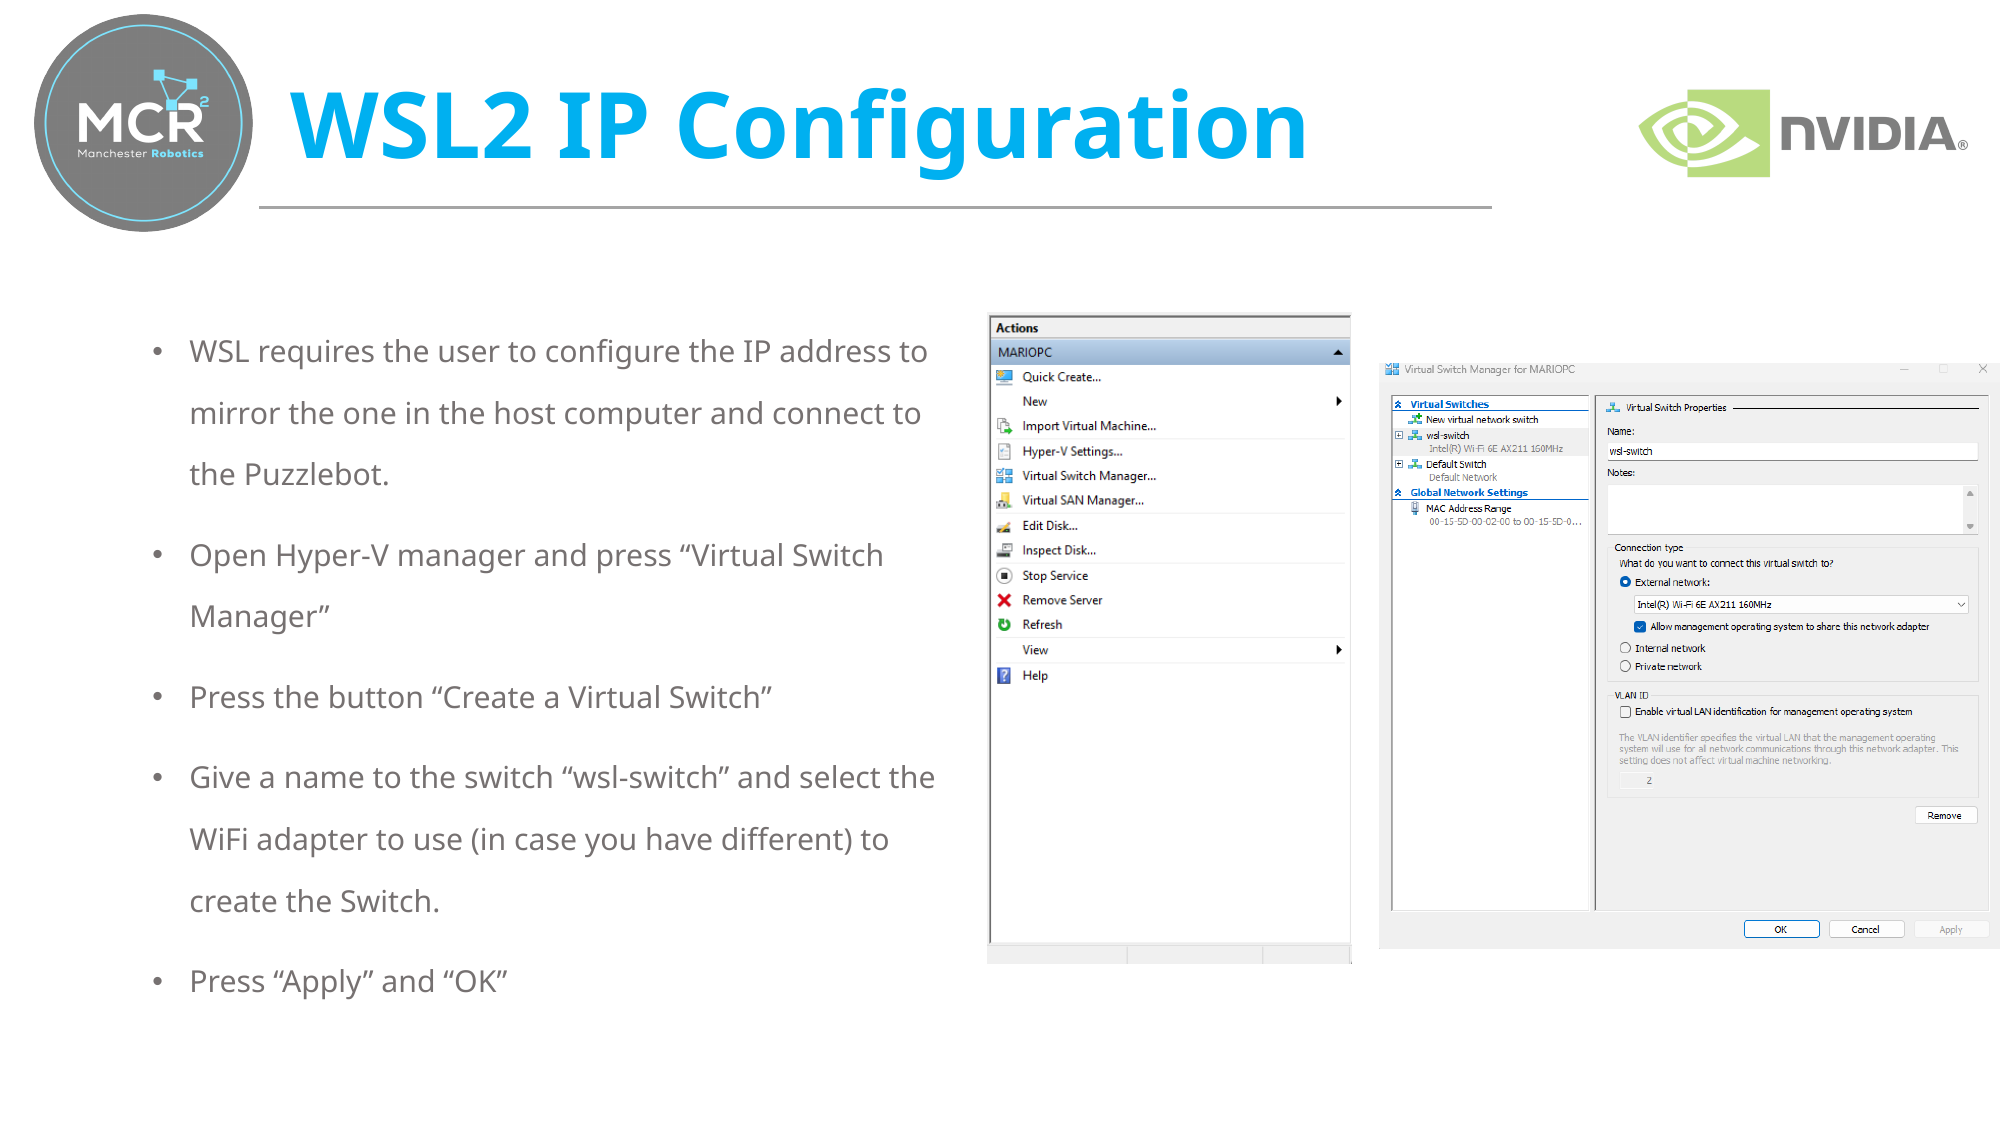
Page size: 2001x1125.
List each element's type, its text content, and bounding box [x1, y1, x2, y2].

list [1379, 363, 2000, 949]
title WSL2 IP Configuration [275, 19, 1615, 238]
list WSL requires the user to configure the IP address to mirror the one in the host computer and connect to the Puzzlebot. Open Hyper-V manager and press “Virtual Switch Manager” Press the button “Create a Virtual Switch” Give a name to the switch “wsl-switch” and select the WiFi adapter to use (in case you have different) to create the Switch. Press “Apply” and “OK” [137, 299, 988, 1014]
picture [987, 312, 1352, 964]
